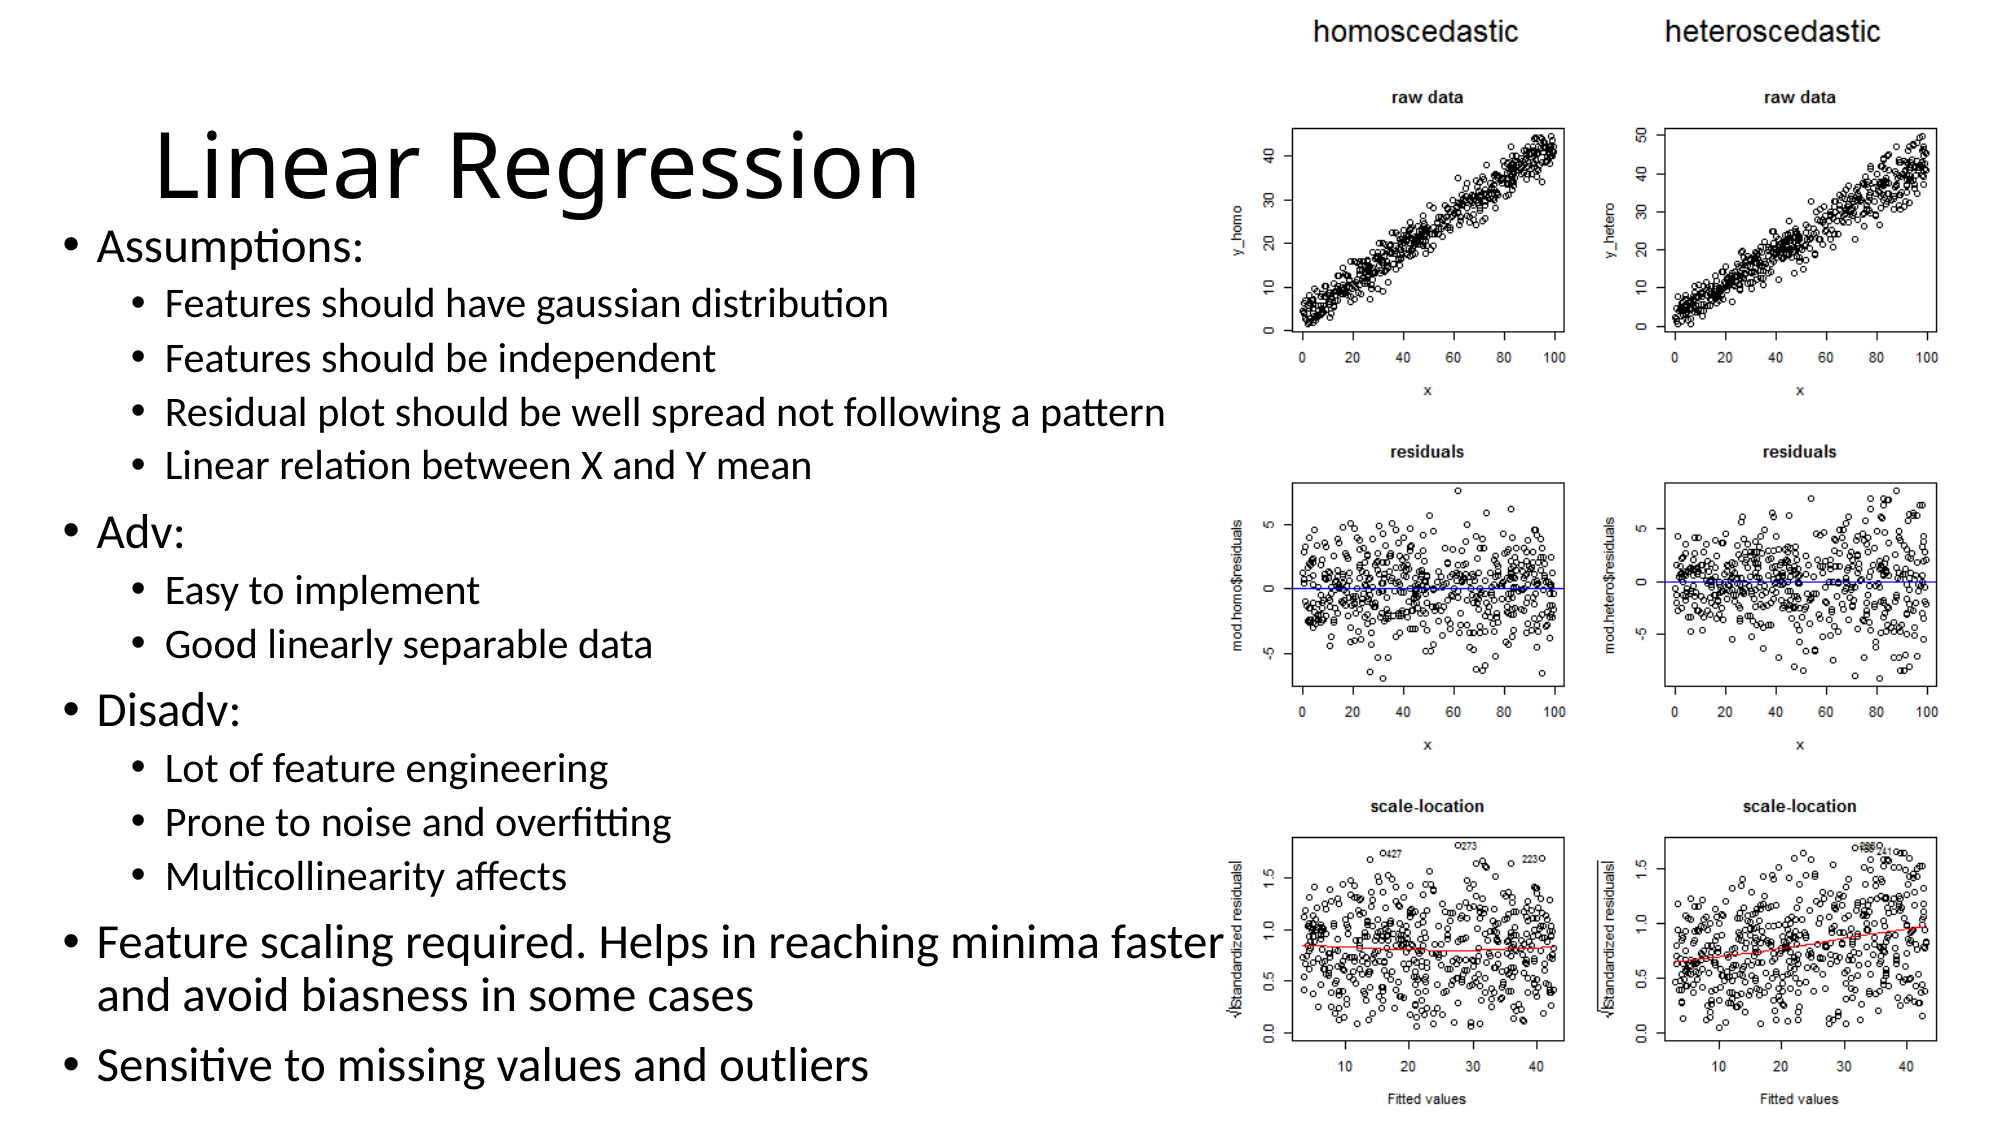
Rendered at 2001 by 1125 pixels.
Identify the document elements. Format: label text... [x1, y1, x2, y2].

title Linear Regression [137, 59, 1226, 212]
list Assumptions: Features should have gaussian distribution Features should be independent Residual plot should be well spread not following a pattern Linear relation between X and Y mean Adv: Easy to implement Good linearly separable data Disadv: Lot of feature engineering Prone to noise and overfitting Multicollinearity affects Feature scaling required. Helps in reaching minima faster and avoid biasness in some cases Sensitive to missing values and outliers [47, 212, 1226, 1104]
picture [1226, 0, 1971, 1125]
